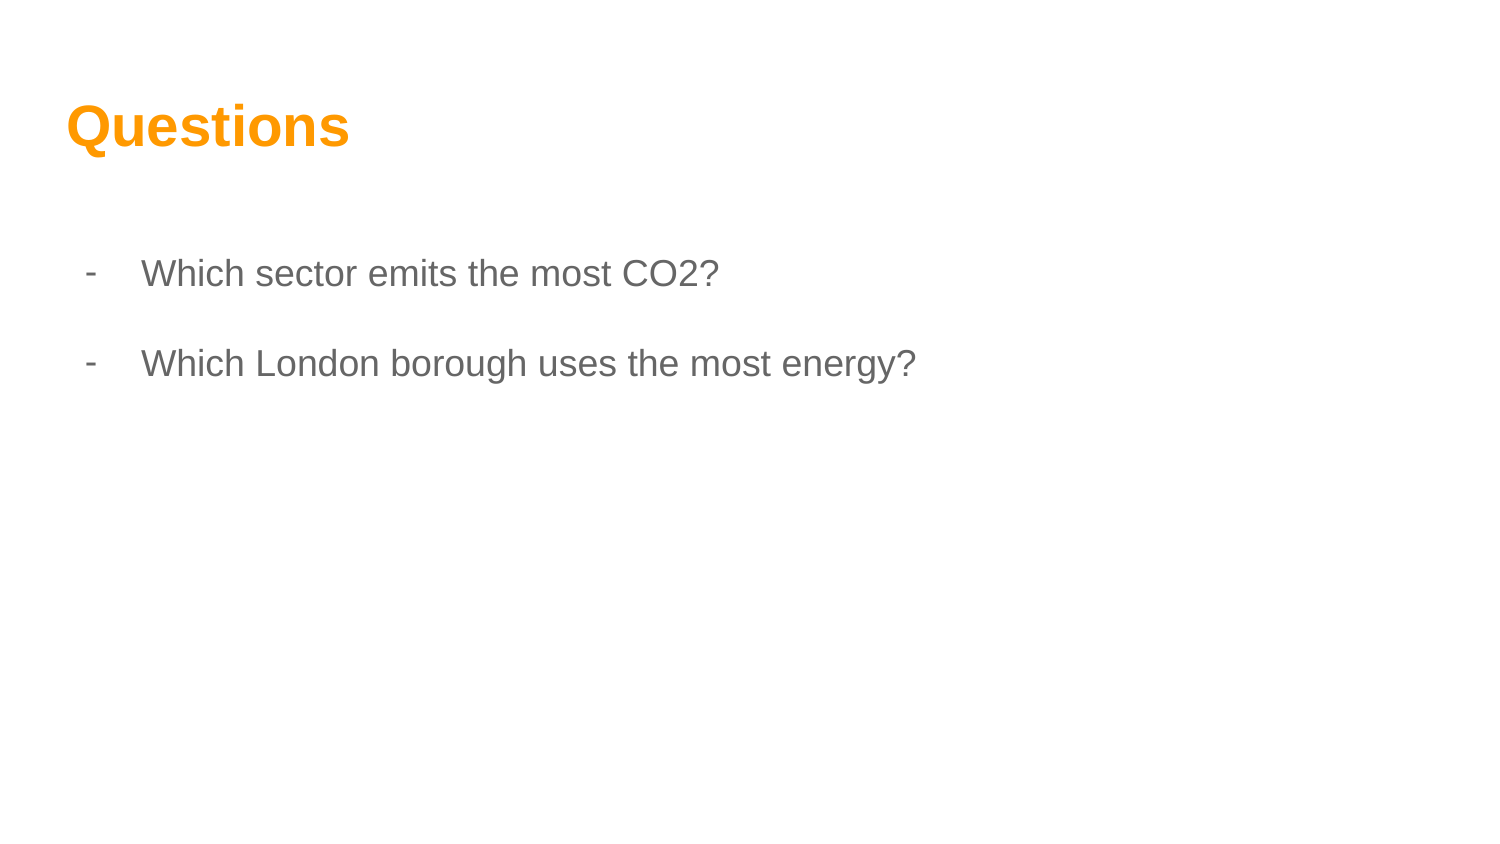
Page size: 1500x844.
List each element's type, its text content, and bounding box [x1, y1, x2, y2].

title Questions [51, 72, 1449, 167]
list Which sector emits the most CO2? Which London borough uses the most energy? [51, 189, 1050, 789]
